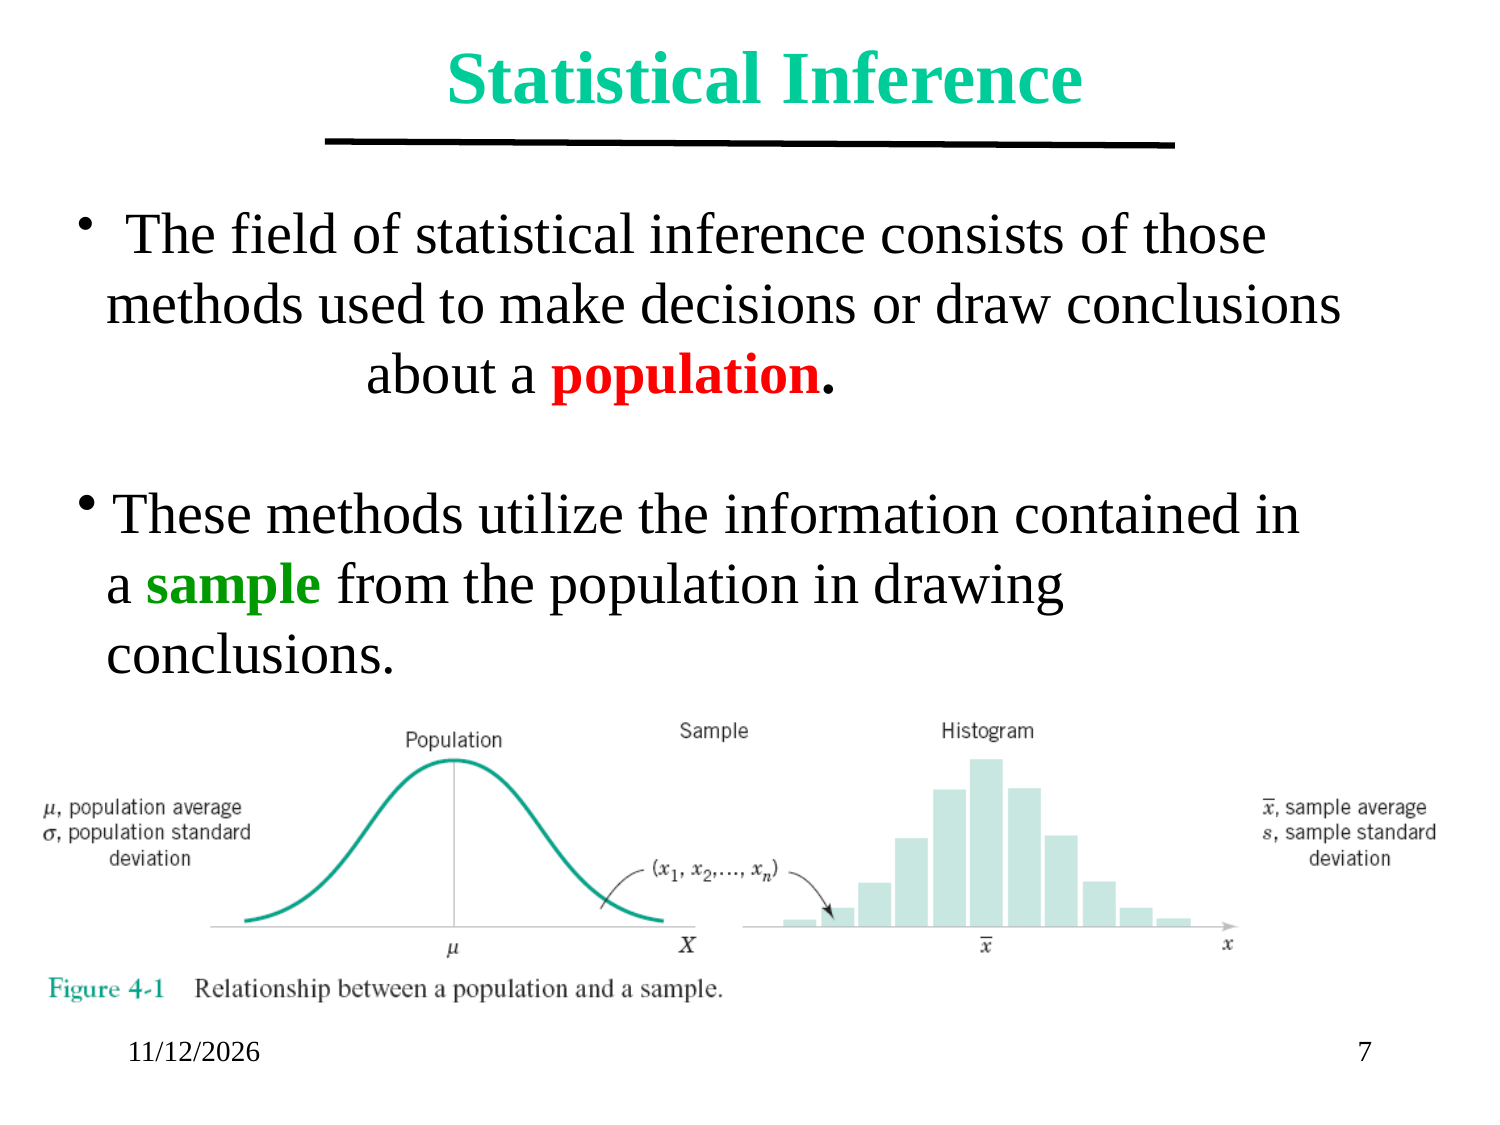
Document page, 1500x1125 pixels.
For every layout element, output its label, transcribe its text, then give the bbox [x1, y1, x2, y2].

picture [12, 687, 1480, 1026]
text_box The field of statistical inference consists of those methods used to make decisions or draw conclusions about a population. These methods utilize the information contained in a sample from the population in drawing conclusions. [62, 187, 1484, 691]
text_box Statistical Inference [375, 0, 1163, 168]
slide_number 7 [1074, 1035, 1388, 1101]
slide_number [112, 1035, 426, 1101]
